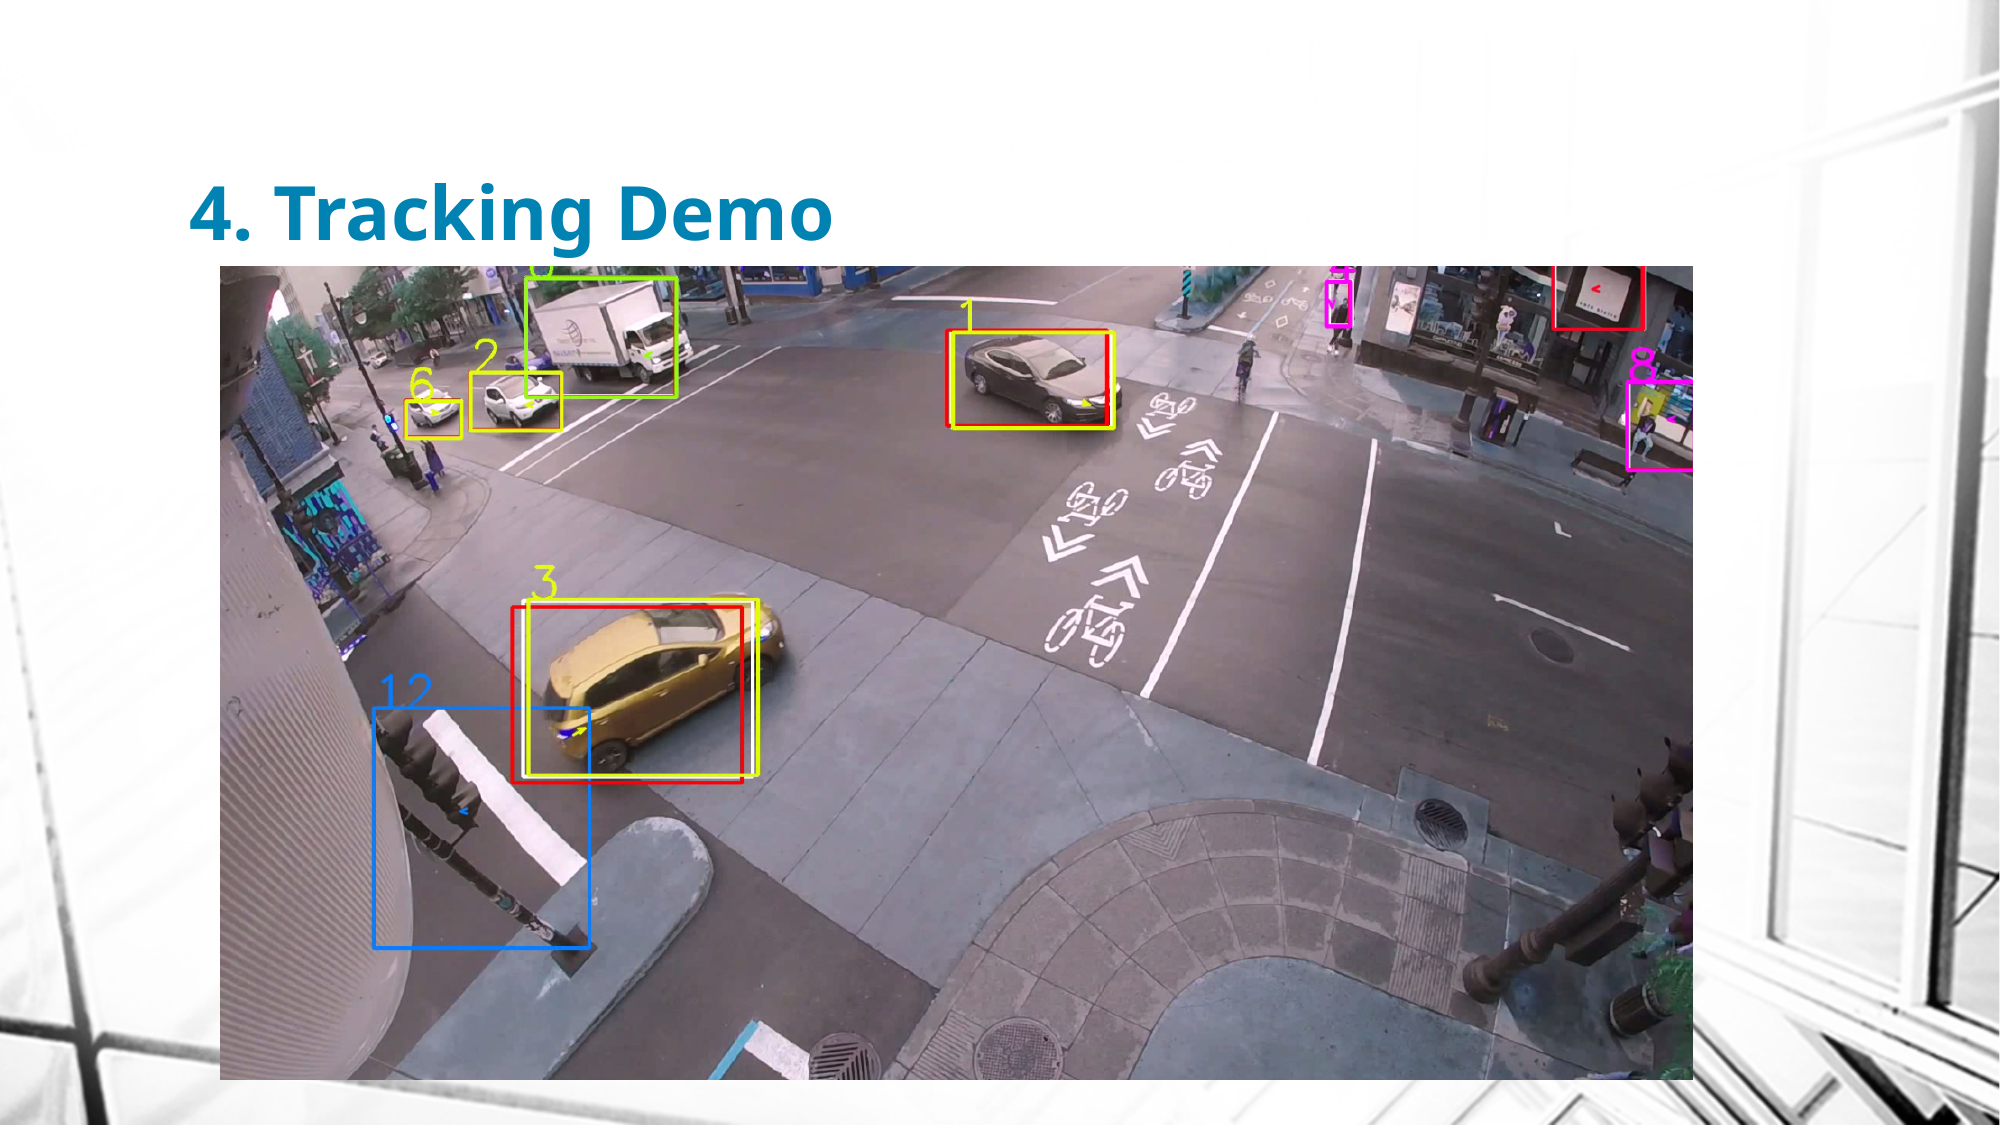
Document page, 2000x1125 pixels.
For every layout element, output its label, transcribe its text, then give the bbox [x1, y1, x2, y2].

title 4. Tracking Demo [174, 87, 1600, 263]
picture [0, 0, 2000, 1125]
